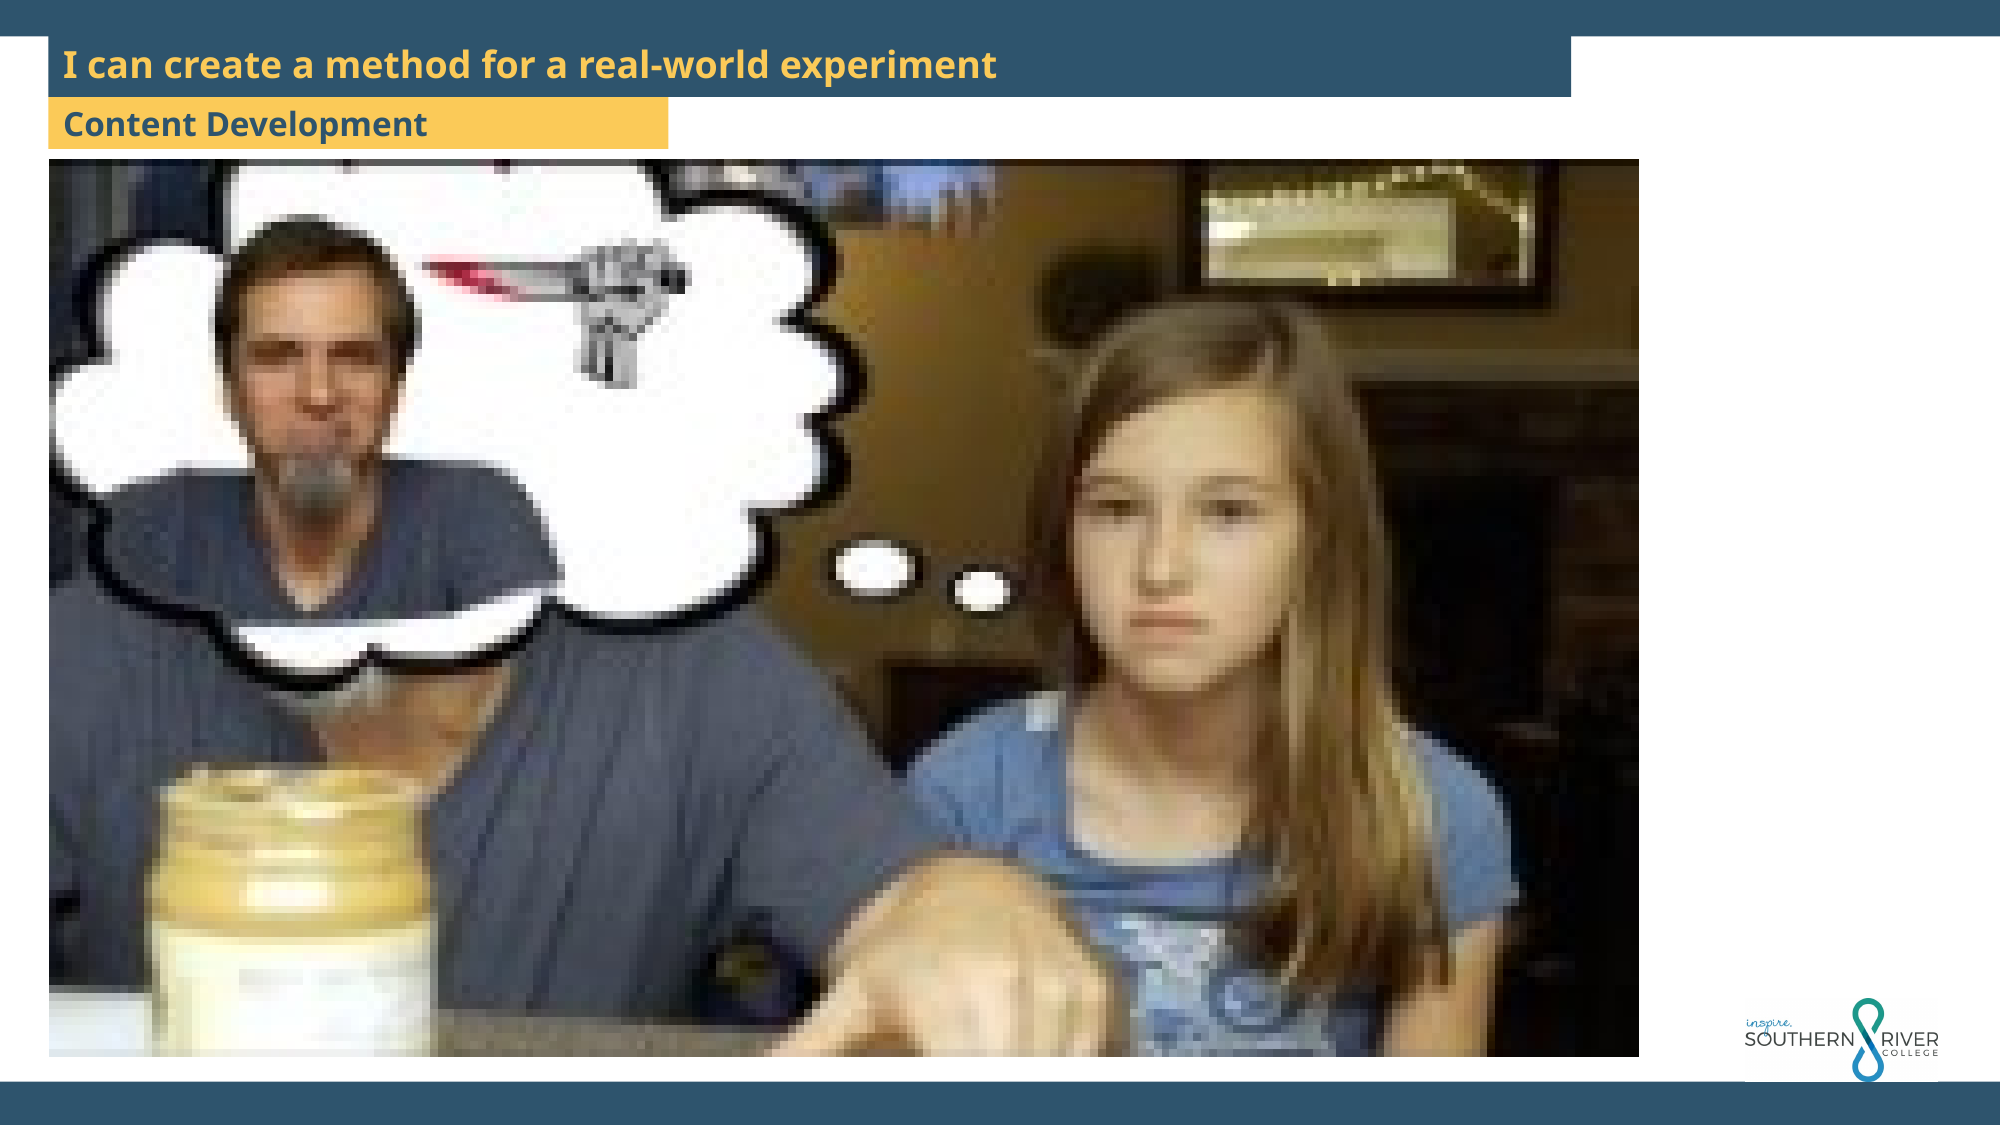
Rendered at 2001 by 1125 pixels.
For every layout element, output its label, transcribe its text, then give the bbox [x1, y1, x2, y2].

picture [1745, 998, 1938, 1082]
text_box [48, 158, 1639, 1058]
list I can create a method for a real-world experiment [48, 35, 1572, 97]
